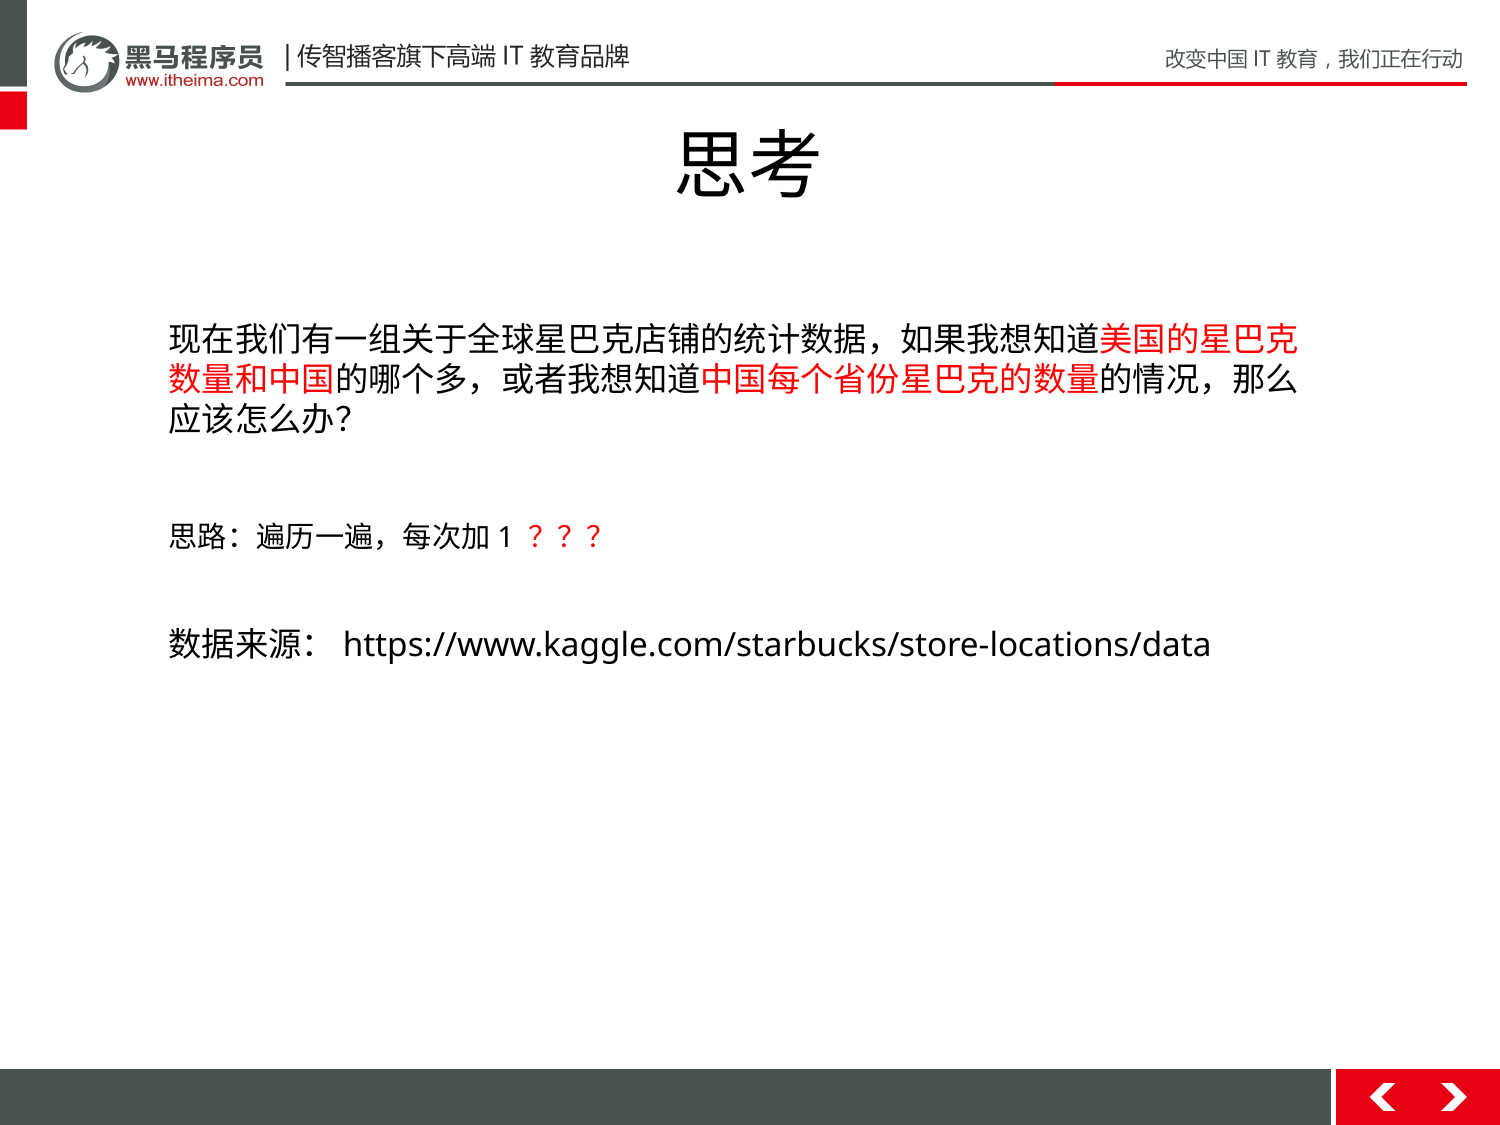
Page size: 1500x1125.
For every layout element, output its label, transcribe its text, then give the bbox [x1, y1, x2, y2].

text_box 现在我们有一组关于全球星巴克店铺的统计数据，如果我想知道美国的星巴克数量和中国的哪个多，或者我想知道中国每个省份星巴克的数量的情况，那么应该怎么办？ 思路：遍历一遍，每次加1 ？？？ 数据来源：https://www.kaggle.com/starbucks/store-locations/data [153, 310, 1343, 670]
picture [0, 0, 1500, 1125]
title 思考 [81, 97, 1416, 216]
